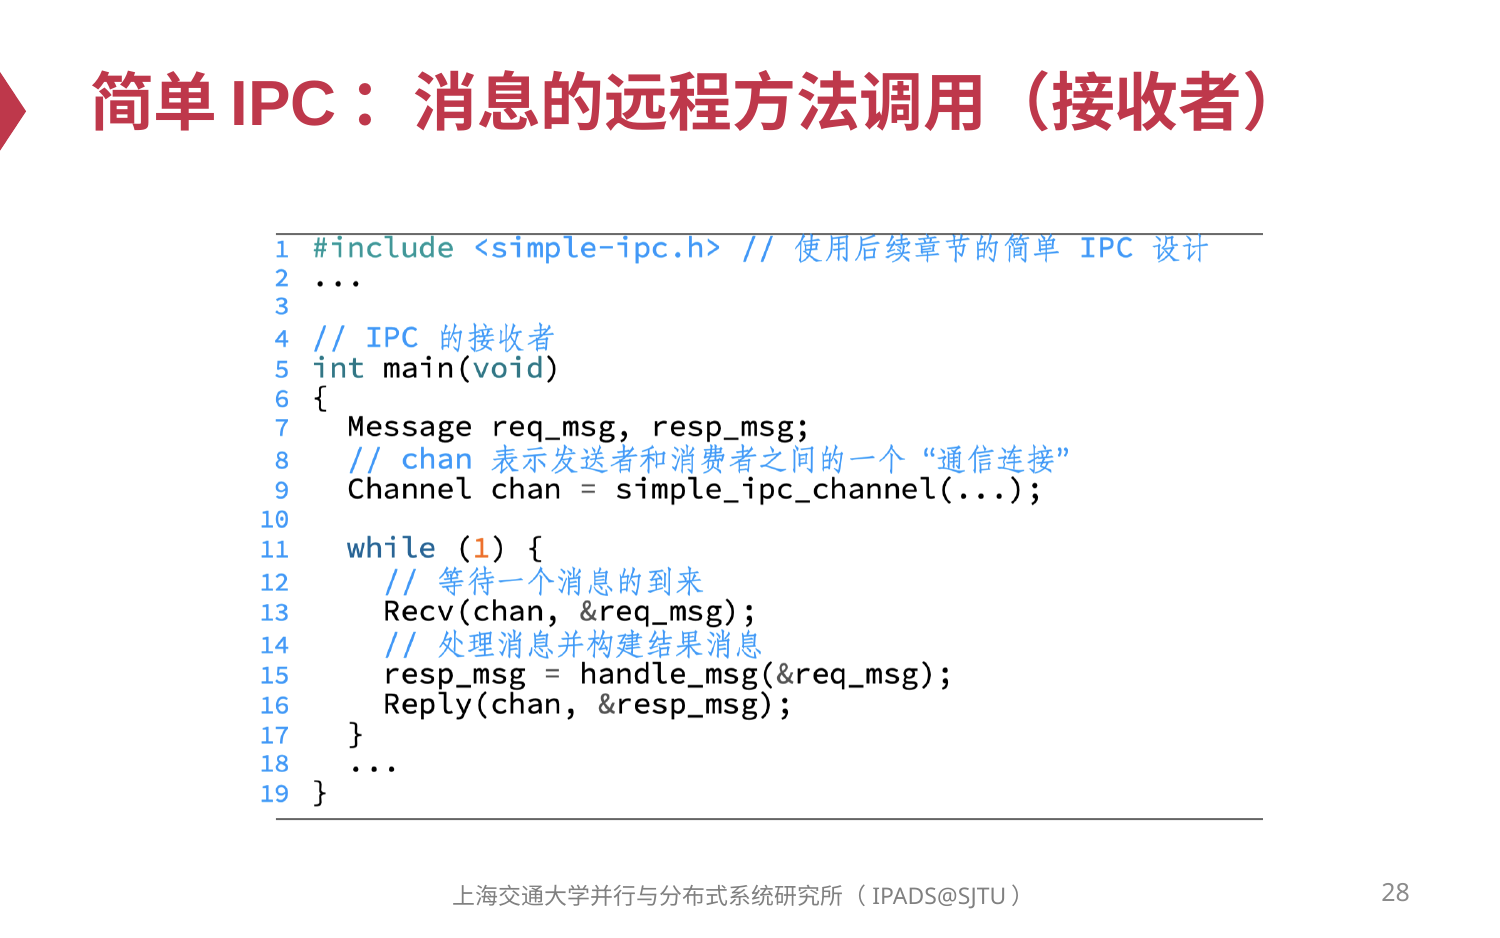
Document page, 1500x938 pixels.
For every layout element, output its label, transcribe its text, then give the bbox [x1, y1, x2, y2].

slide_number 28 [1074, 868, 1425, 919]
picture [237, 210, 1263, 840]
title 简单IPC：消息的远程方法调用（接收者） [75, 25, 1425, 174]
footer 上海交通大学并行与分布式系统研究所（IPADS@SJTU） [418, 870, 1069, 921]
